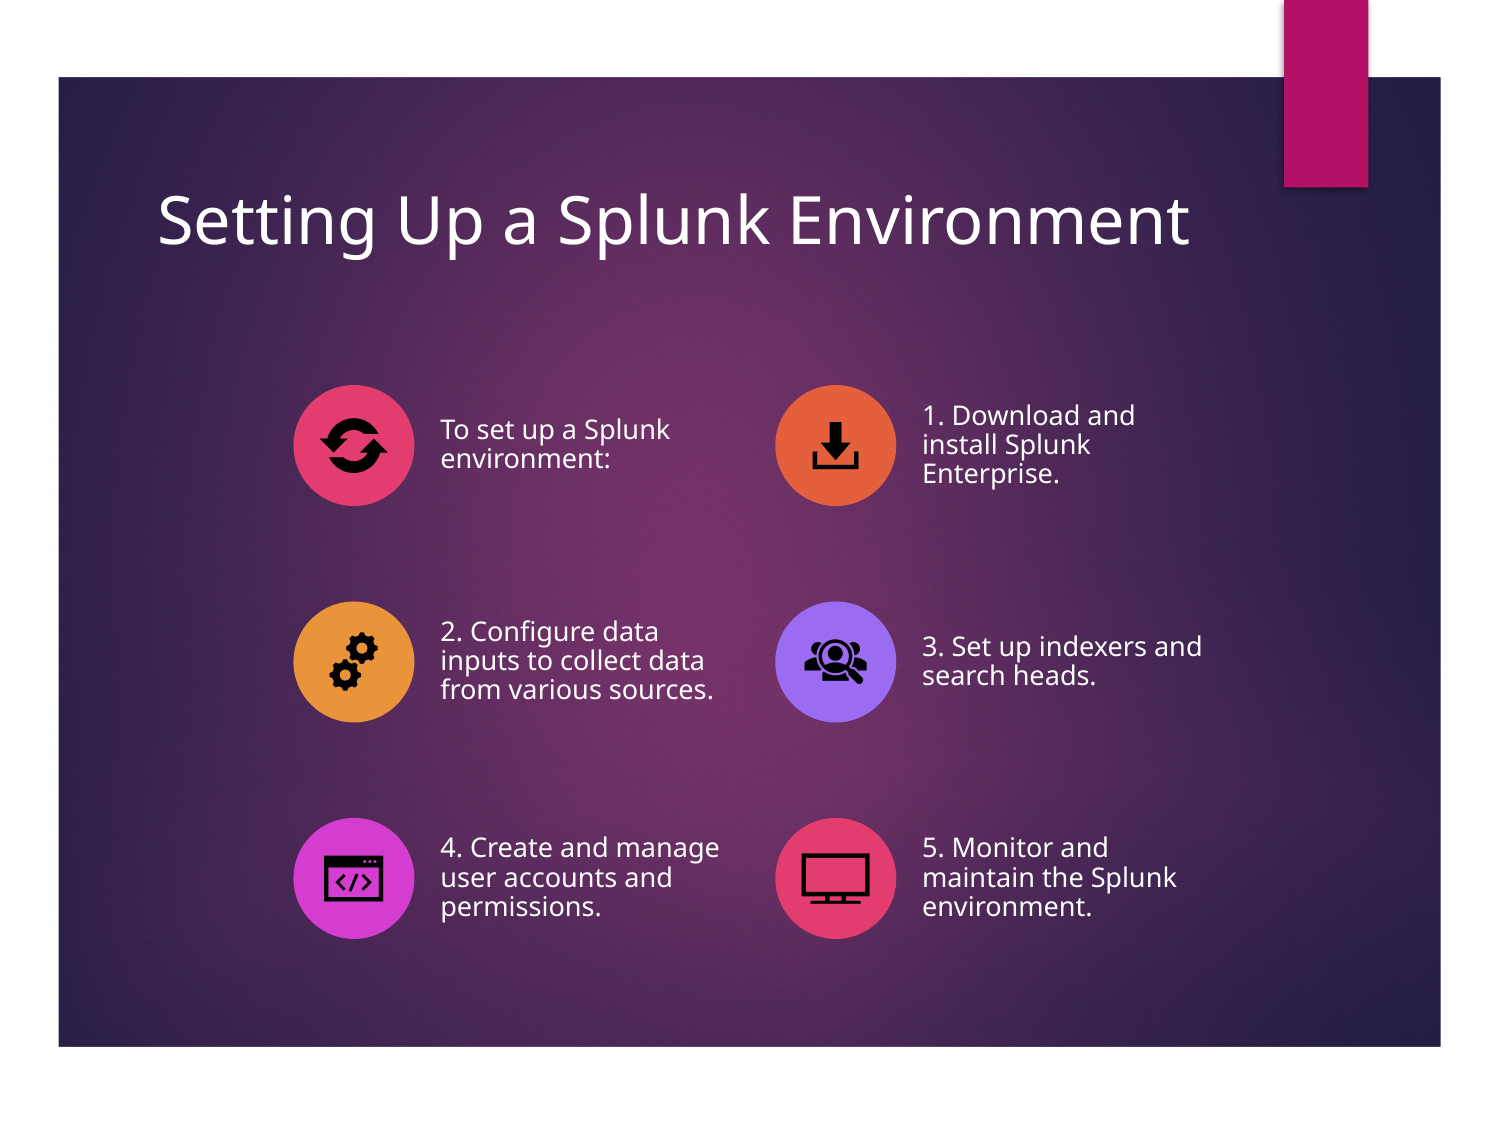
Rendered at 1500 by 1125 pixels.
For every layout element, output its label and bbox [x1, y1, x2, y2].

text_box [0, 0, 1500, 1125]
list [158, 380, 1343, 943]
